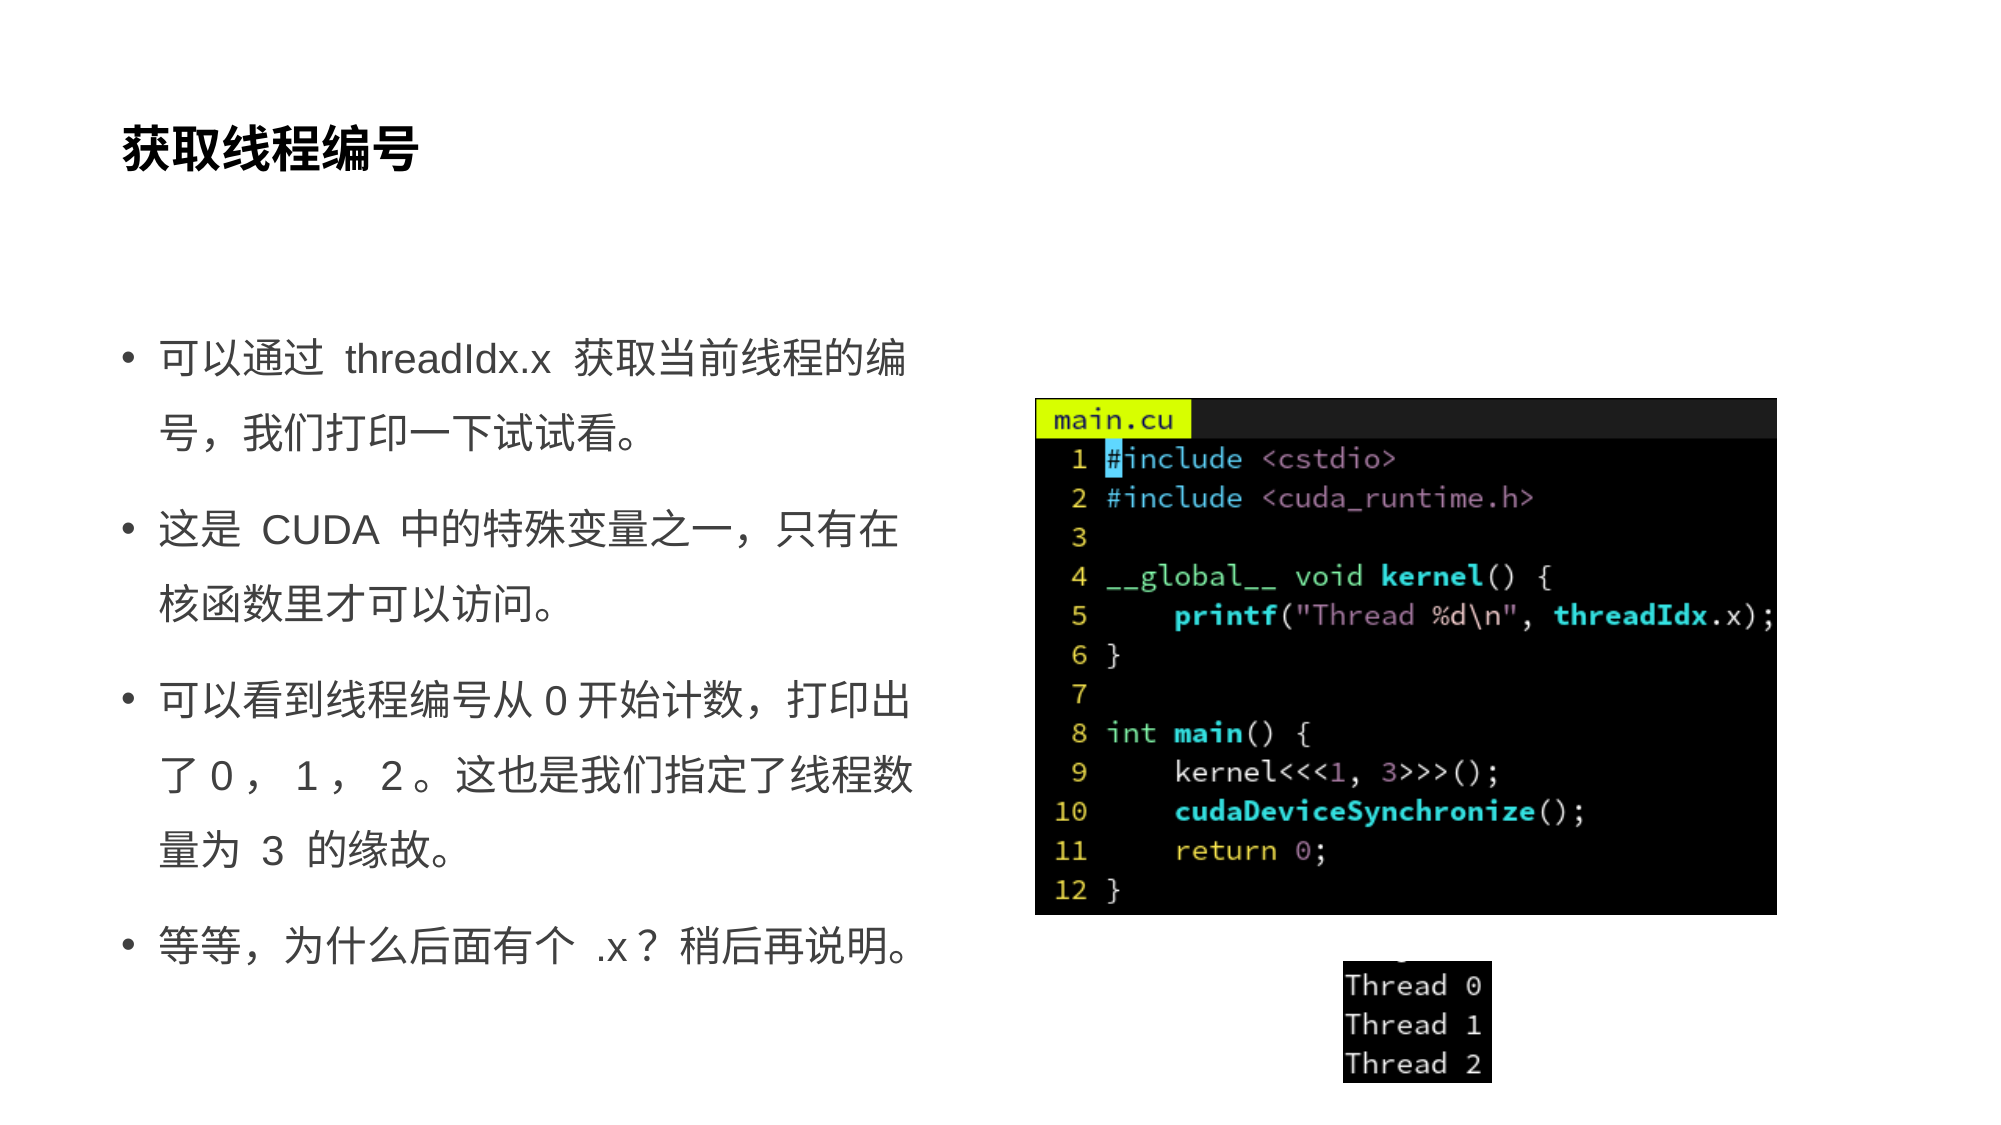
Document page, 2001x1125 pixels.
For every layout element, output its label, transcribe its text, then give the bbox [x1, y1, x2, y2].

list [1035, 398, 1777, 915]
list 可以通过 threadIdx.x 获取当前线程的编号，我们打印一下试试看。 这是 CUDA 中的特殊变量之一，只有在核函数里才可以访问。 可以看到线程编号从0开始计数，打印出了0，1，2。这也是我们指定了线程数量为 3 的缘故。 等等，为什么后面有个 .x？稍后再说明。 [106, 299, 957, 1014]
picture [1343, 960, 1492, 1083]
title 获取线程编号 [106, 42, 1832, 260]
